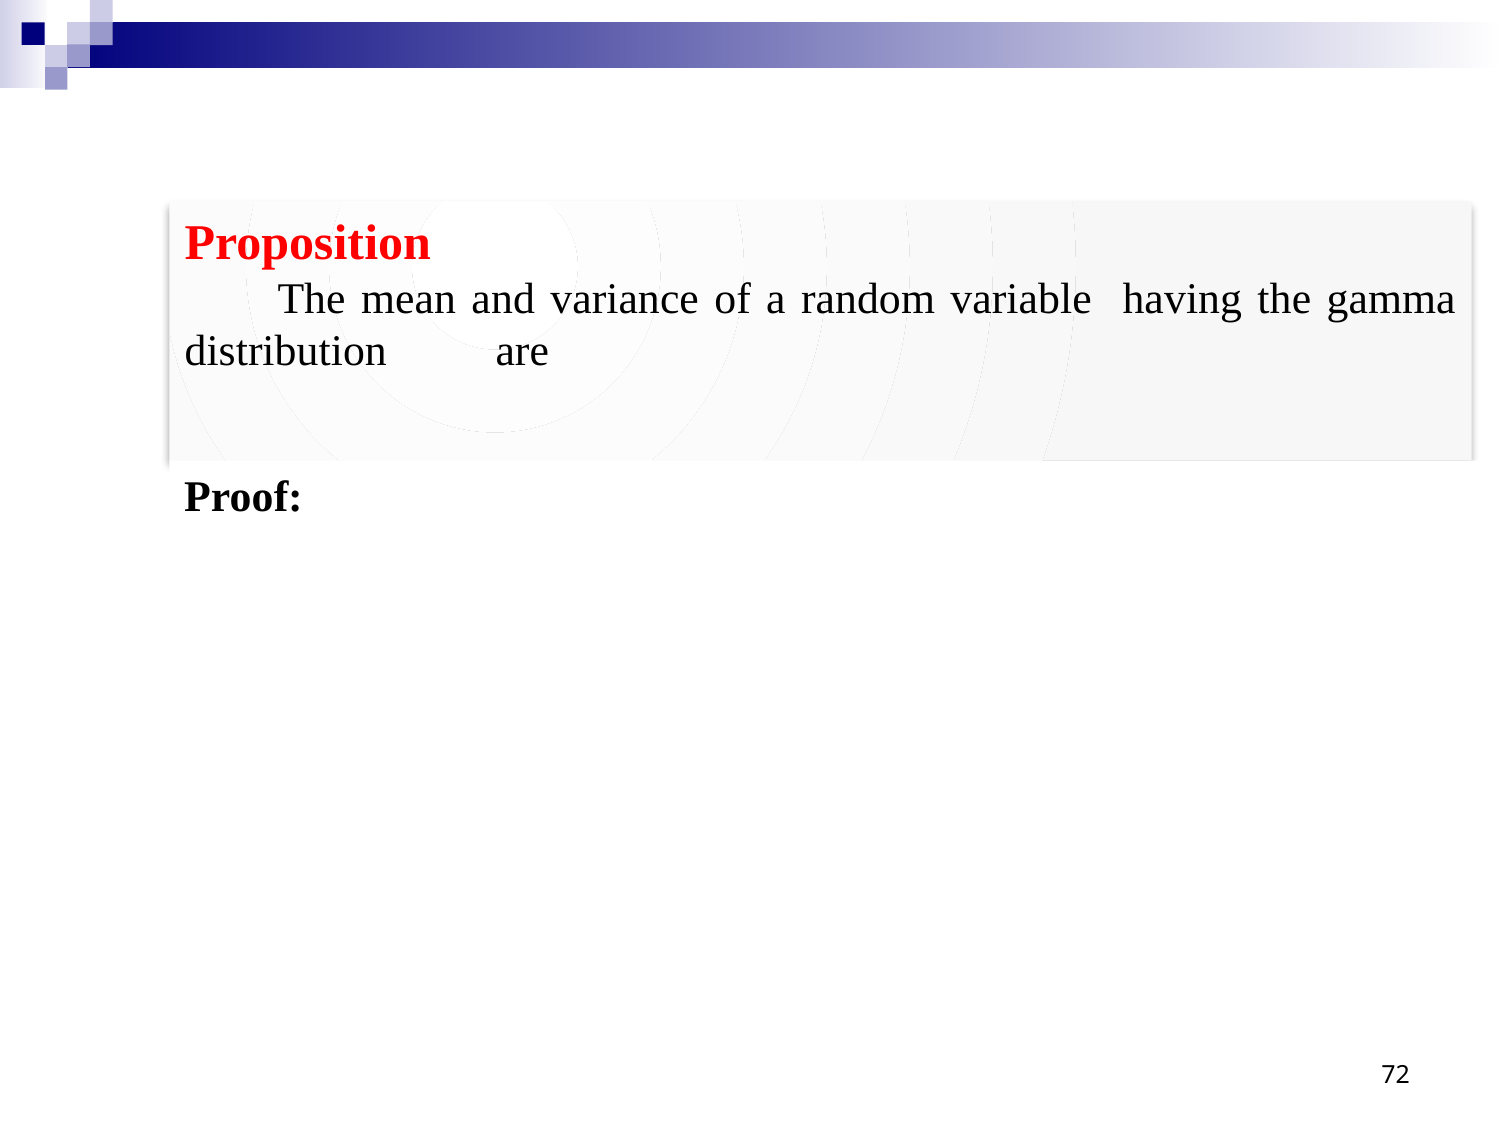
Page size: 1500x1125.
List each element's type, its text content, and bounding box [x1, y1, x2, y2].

slide_number 72 [1074, 1024, 1426, 1101]
